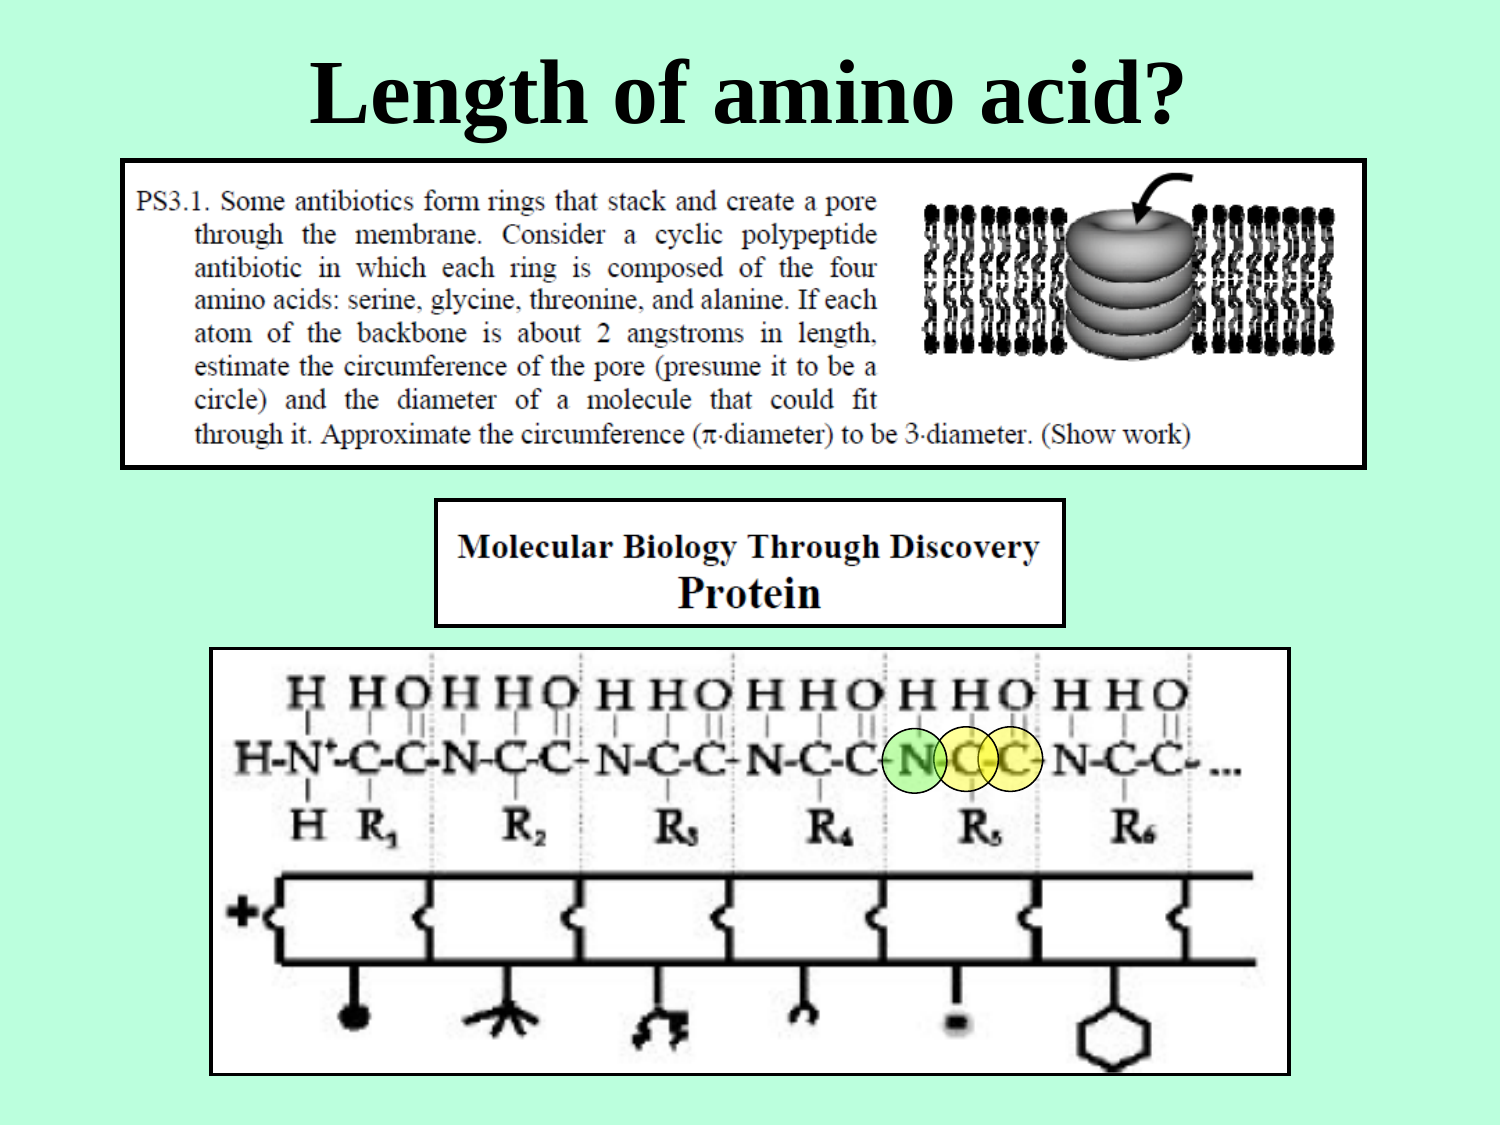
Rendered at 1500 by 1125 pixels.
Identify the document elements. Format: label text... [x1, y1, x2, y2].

picture [124, 162, 1363, 466]
text_box Length of amino acid? [174, 24, 1325, 150]
picture [437, 501, 1063, 625]
picture [212, 649, 1288, 1074]
